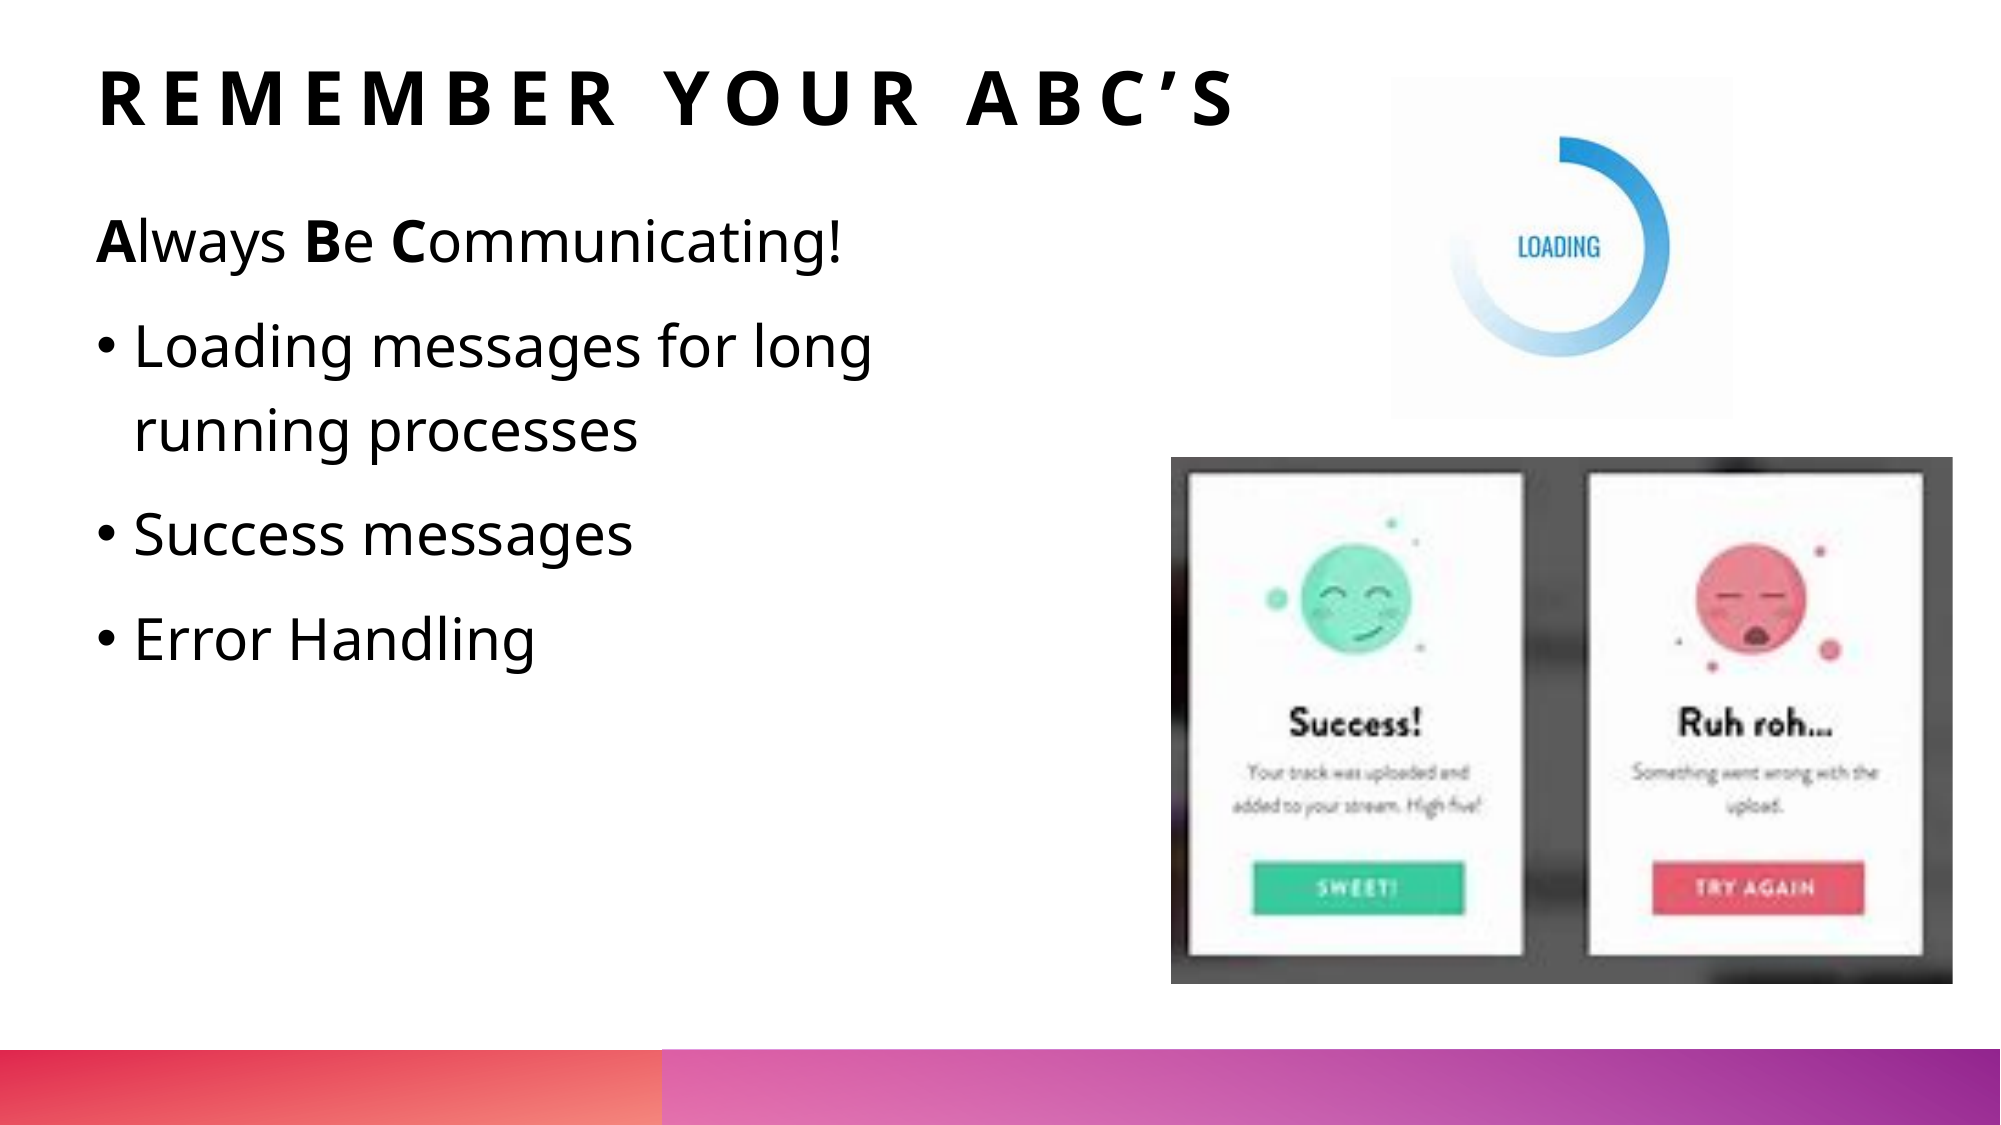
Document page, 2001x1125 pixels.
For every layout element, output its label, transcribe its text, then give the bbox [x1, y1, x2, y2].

list Always Be Communicating! Loading messages for long running processes Success messages Error Handling [96, 190, 1049, 984]
picture [1391, 77, 1733, 419]
title Remember your ABC’s [96, 50, 1293, 191]
picture [1171, 457, 1953, 984]
